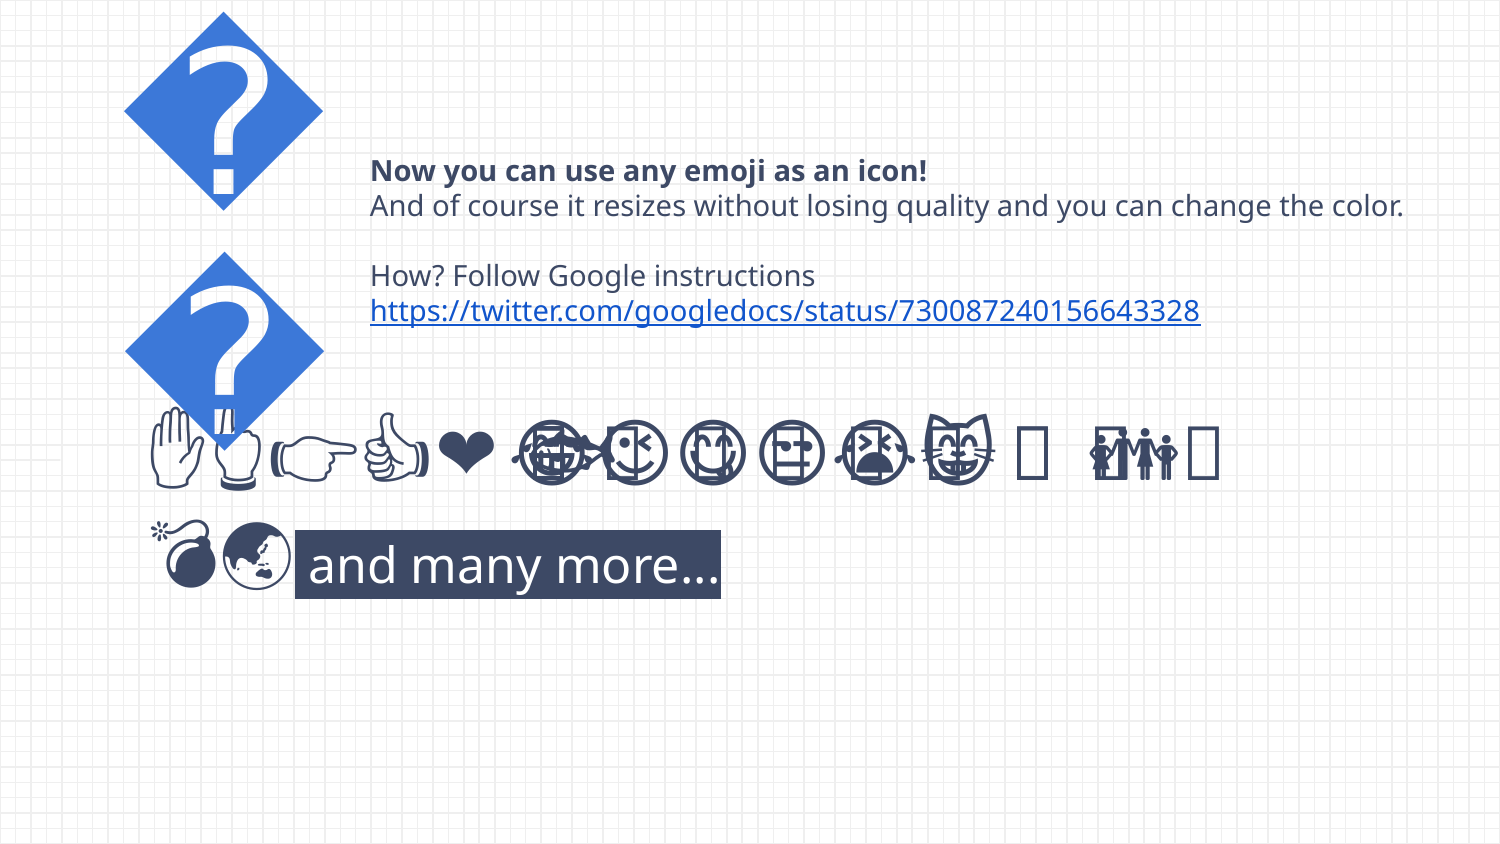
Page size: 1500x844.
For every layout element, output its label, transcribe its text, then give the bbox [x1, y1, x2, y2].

text_box ✋👆👉👍👤👦👧👨👩👪💃🏃💑❤😂😉😋😒😭👶😸🐟🍒🍔💣📌📖🔨🎃🎈🎨🏈🏰🌏🔌🔑 and many more... [132, 376, 1335, 799]
text_box Now you can use any emoji as an icon! And of course it resizes without losing quality and you can change the color. How? Follow Google instructions https://twitter.com/googledocs/status/730087240156643328 [354, 137, 1451, 364]
text_box 😉 [106, 127, 343, 341]
